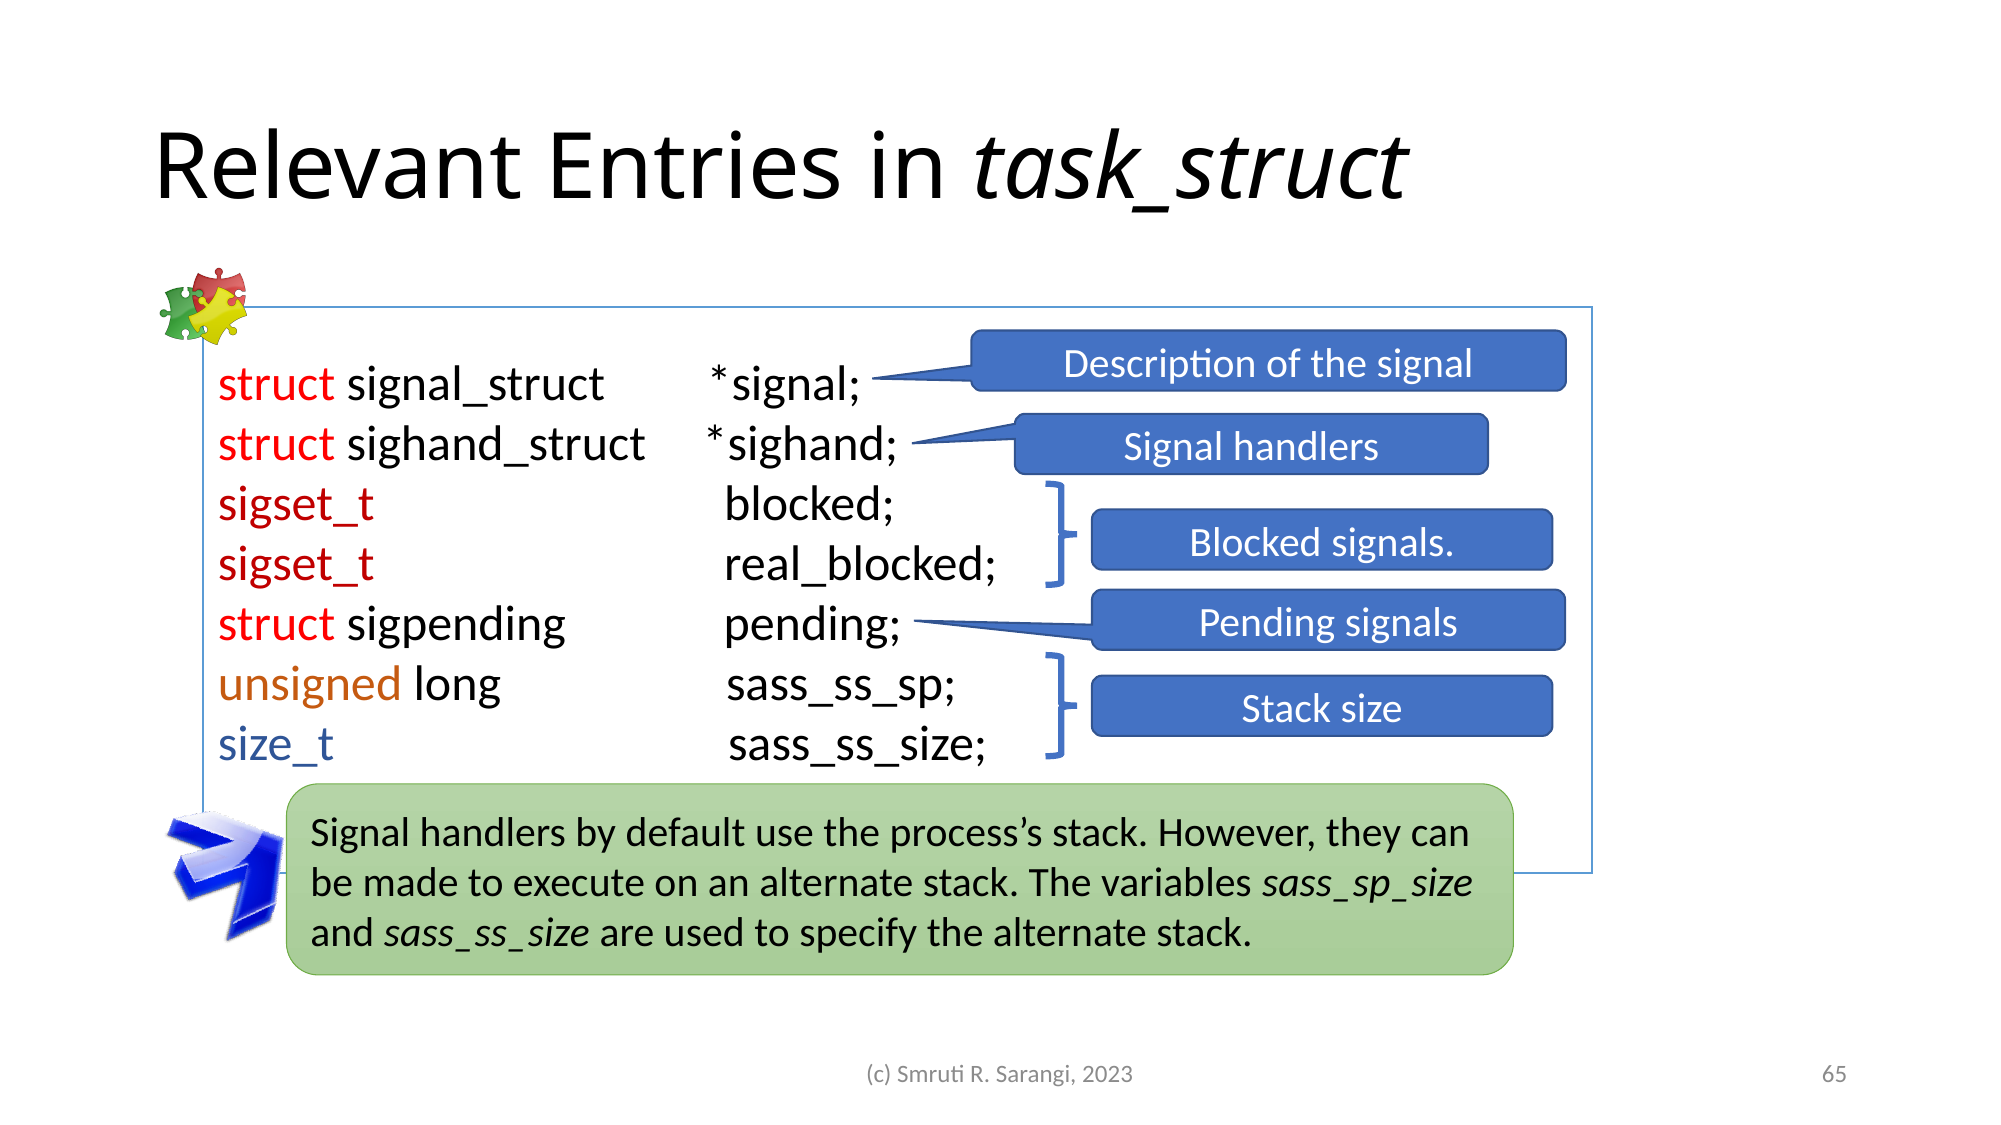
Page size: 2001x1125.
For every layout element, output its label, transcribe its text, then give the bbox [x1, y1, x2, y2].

text_box Signal handlers by default use the process’s stack. However, they can be made to execute on an alternate stack. The variables sass_sp_size and sass_ss_size are used to specify the alternate stack. [285, 783, 1514, 976]
text_box Pending signals [913, 588, 1567, 651]
text_box struct signal_struct *signal; struct sighand_struct *sighand; sigset_t blocked; sigset_t real_blocked; struct sigpending pending; unsigned long sass_ss_sp; size_t sass_ss_size; [202, 306, 1593, 874]
text_box [1045, 483, 1077, 586]
title Relevant Entries in task_struct [137, 59, 1863, 278]
footer (c) Smruti R. Sarangi, 2023 [662, 1042, 1338, 1103]
slide_number 65 [1412, 1042, 1863, 1103]
text_box Stack size [1090, 674, 1554, 737]
text_box Description of the signal [872, 329, 1567, 392]
text_box Blocked signals. [1090, 508, 1554, 571]
picture [120, 758, 320, 958]
text_box Signal handlers [911, 412, 1490, 476]
text_box [1045, 654, 1077, 757]
picture [159, 267, 247, 345]
